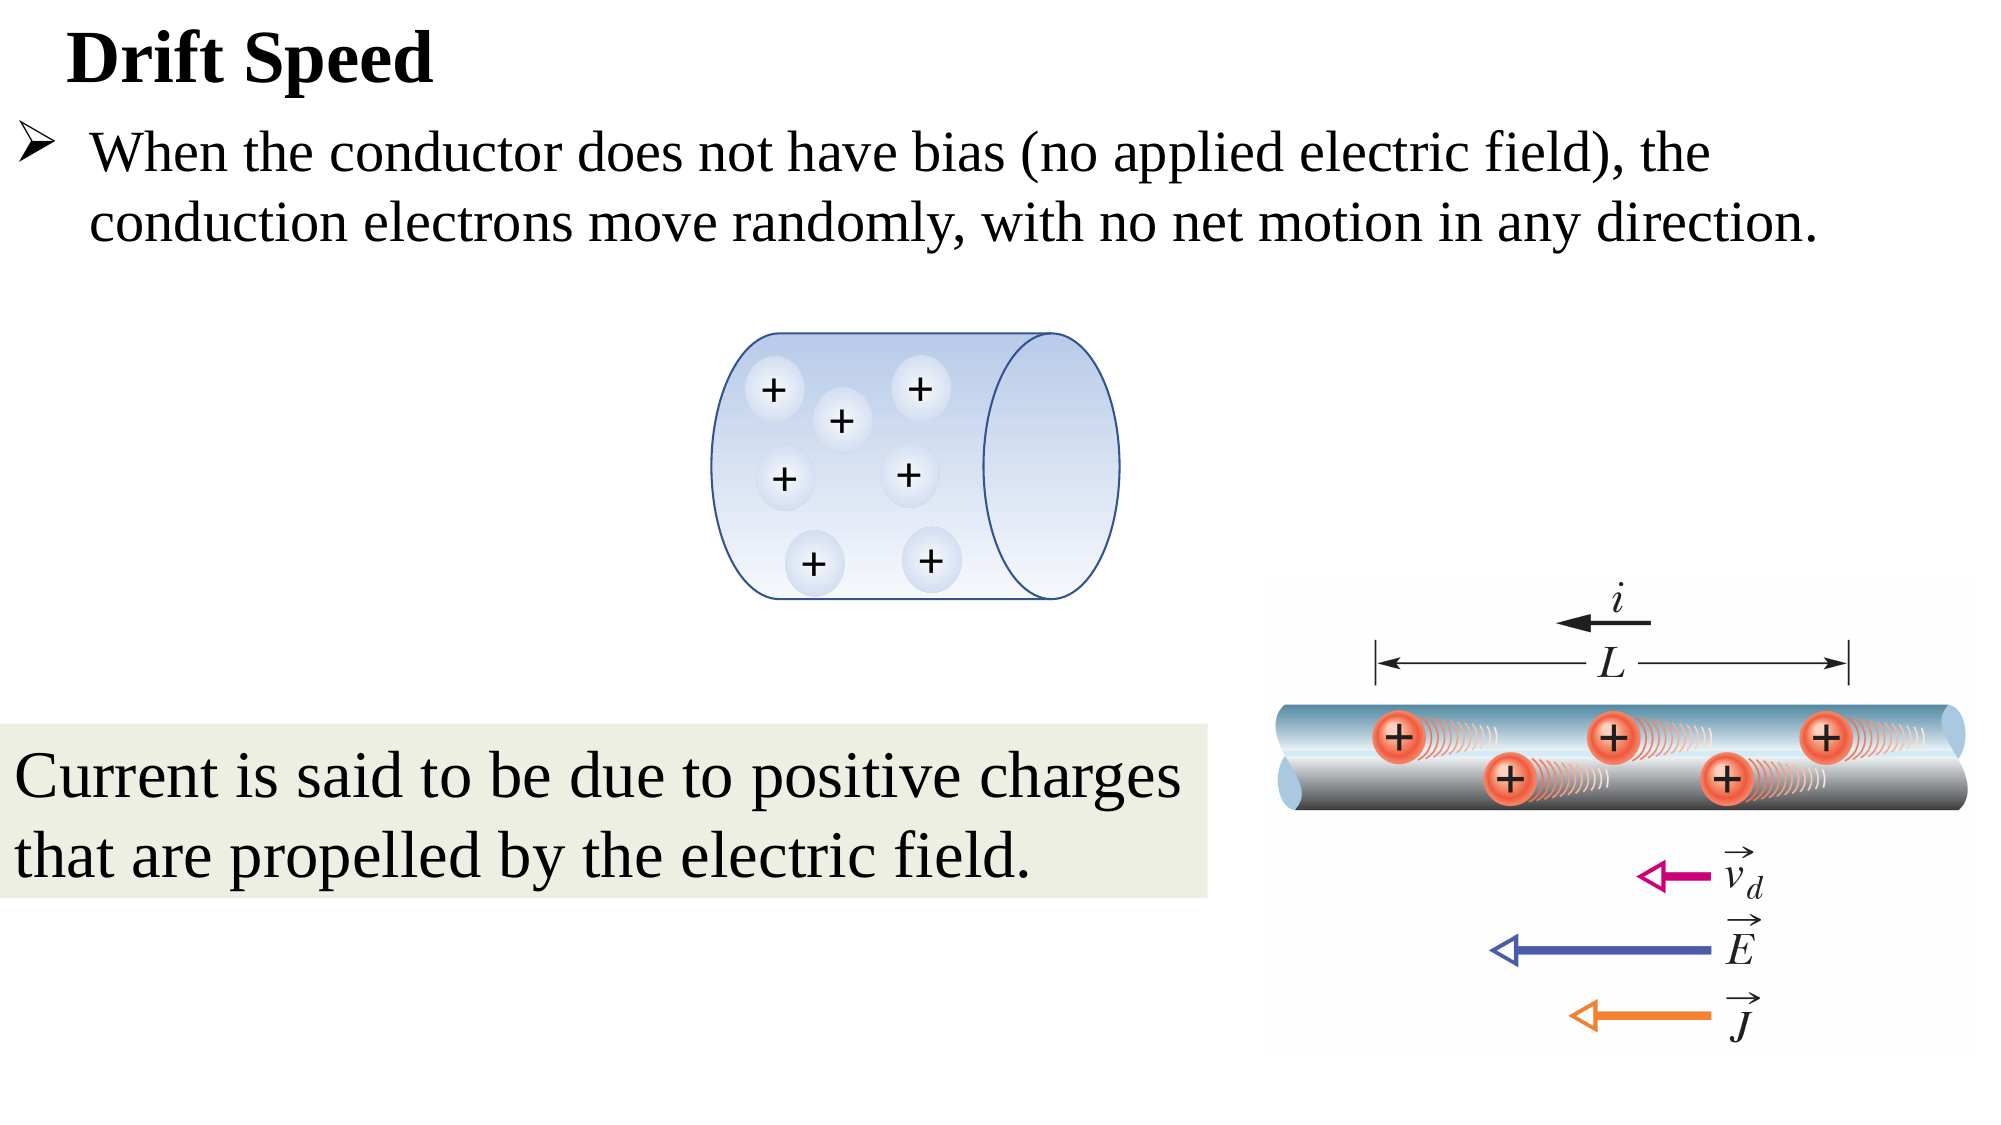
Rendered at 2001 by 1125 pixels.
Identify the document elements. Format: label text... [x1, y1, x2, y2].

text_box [711, 333, 1120, 600]
text_box Current is said to be due to positive charges that are propelled by the electric field. [0, 723, 1208, 899]
picture [1265, 573, 1975, 1051]
text_box When the conductor does not have bias (no applied electric field), the conduction electrons move randomly, with no net motion in any direction. [0, 105, 2000, 261]
